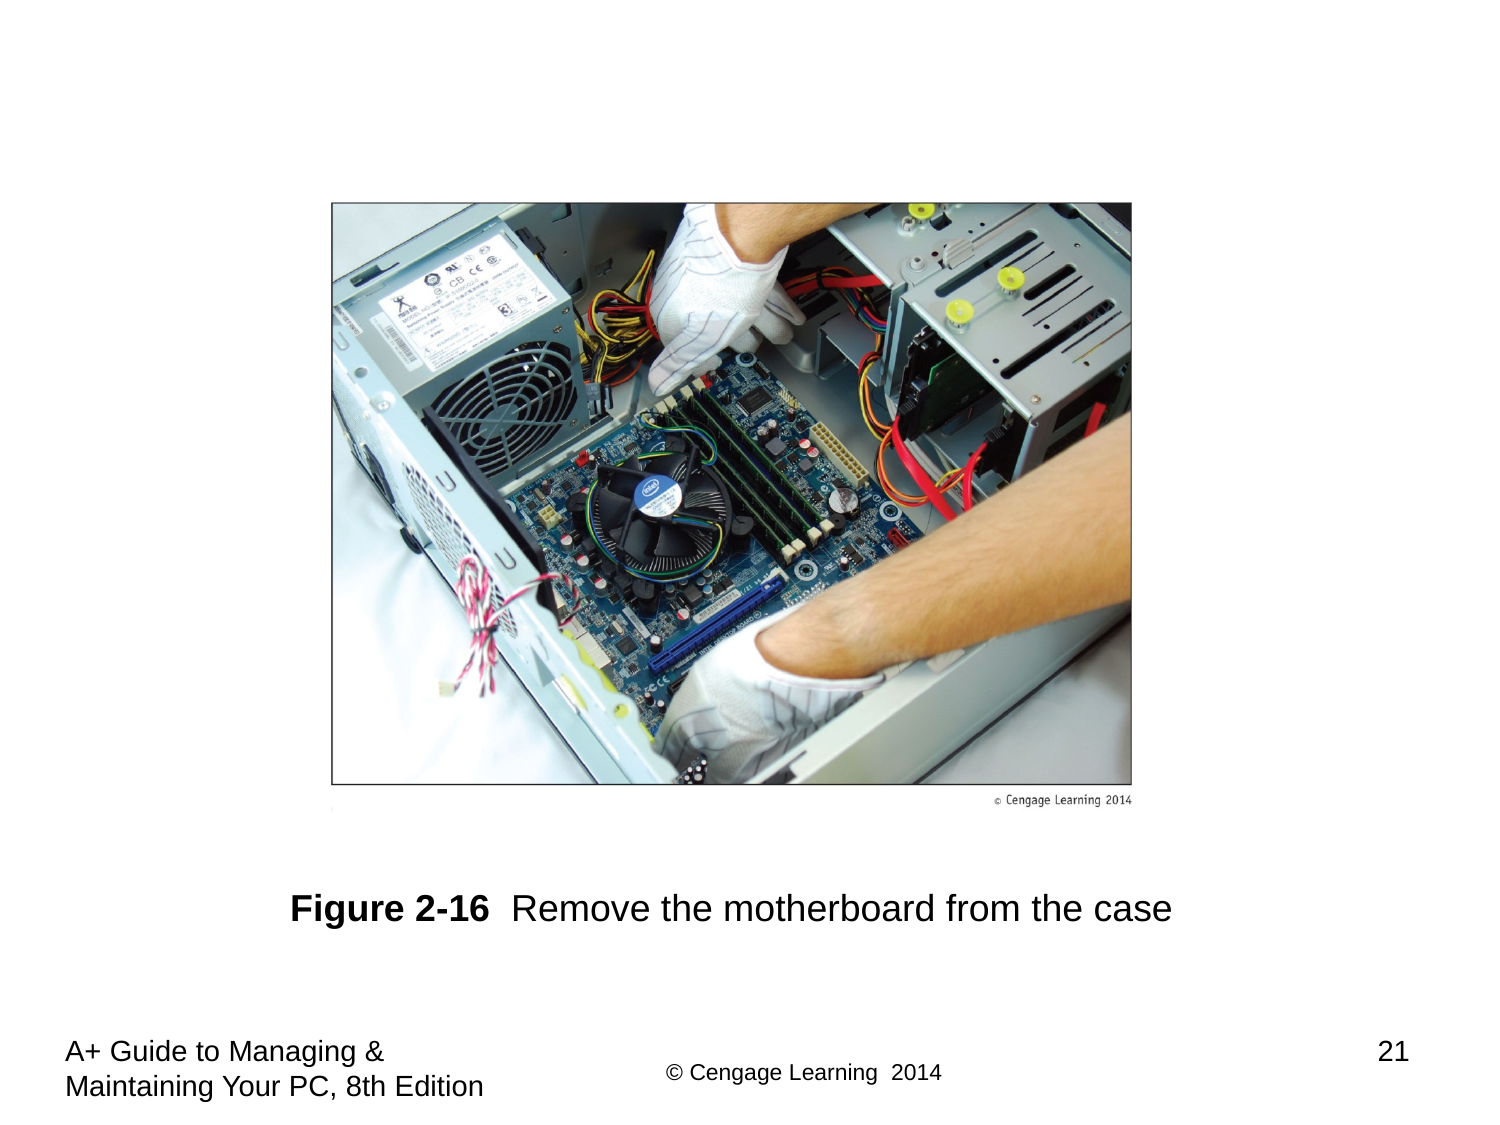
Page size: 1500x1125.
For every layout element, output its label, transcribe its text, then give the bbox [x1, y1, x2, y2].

footer A+ Guide to Managing & Maintaining Your PC, 8th Edition [49, 1024, 551, 1104]
text_box Figure 2-16 Remove the motherboard from the case [275, 876, 1188, 937]
slide_number 21 [1074, 1024, 1426, 1103]
picture [331, 196, 1133, 813]
